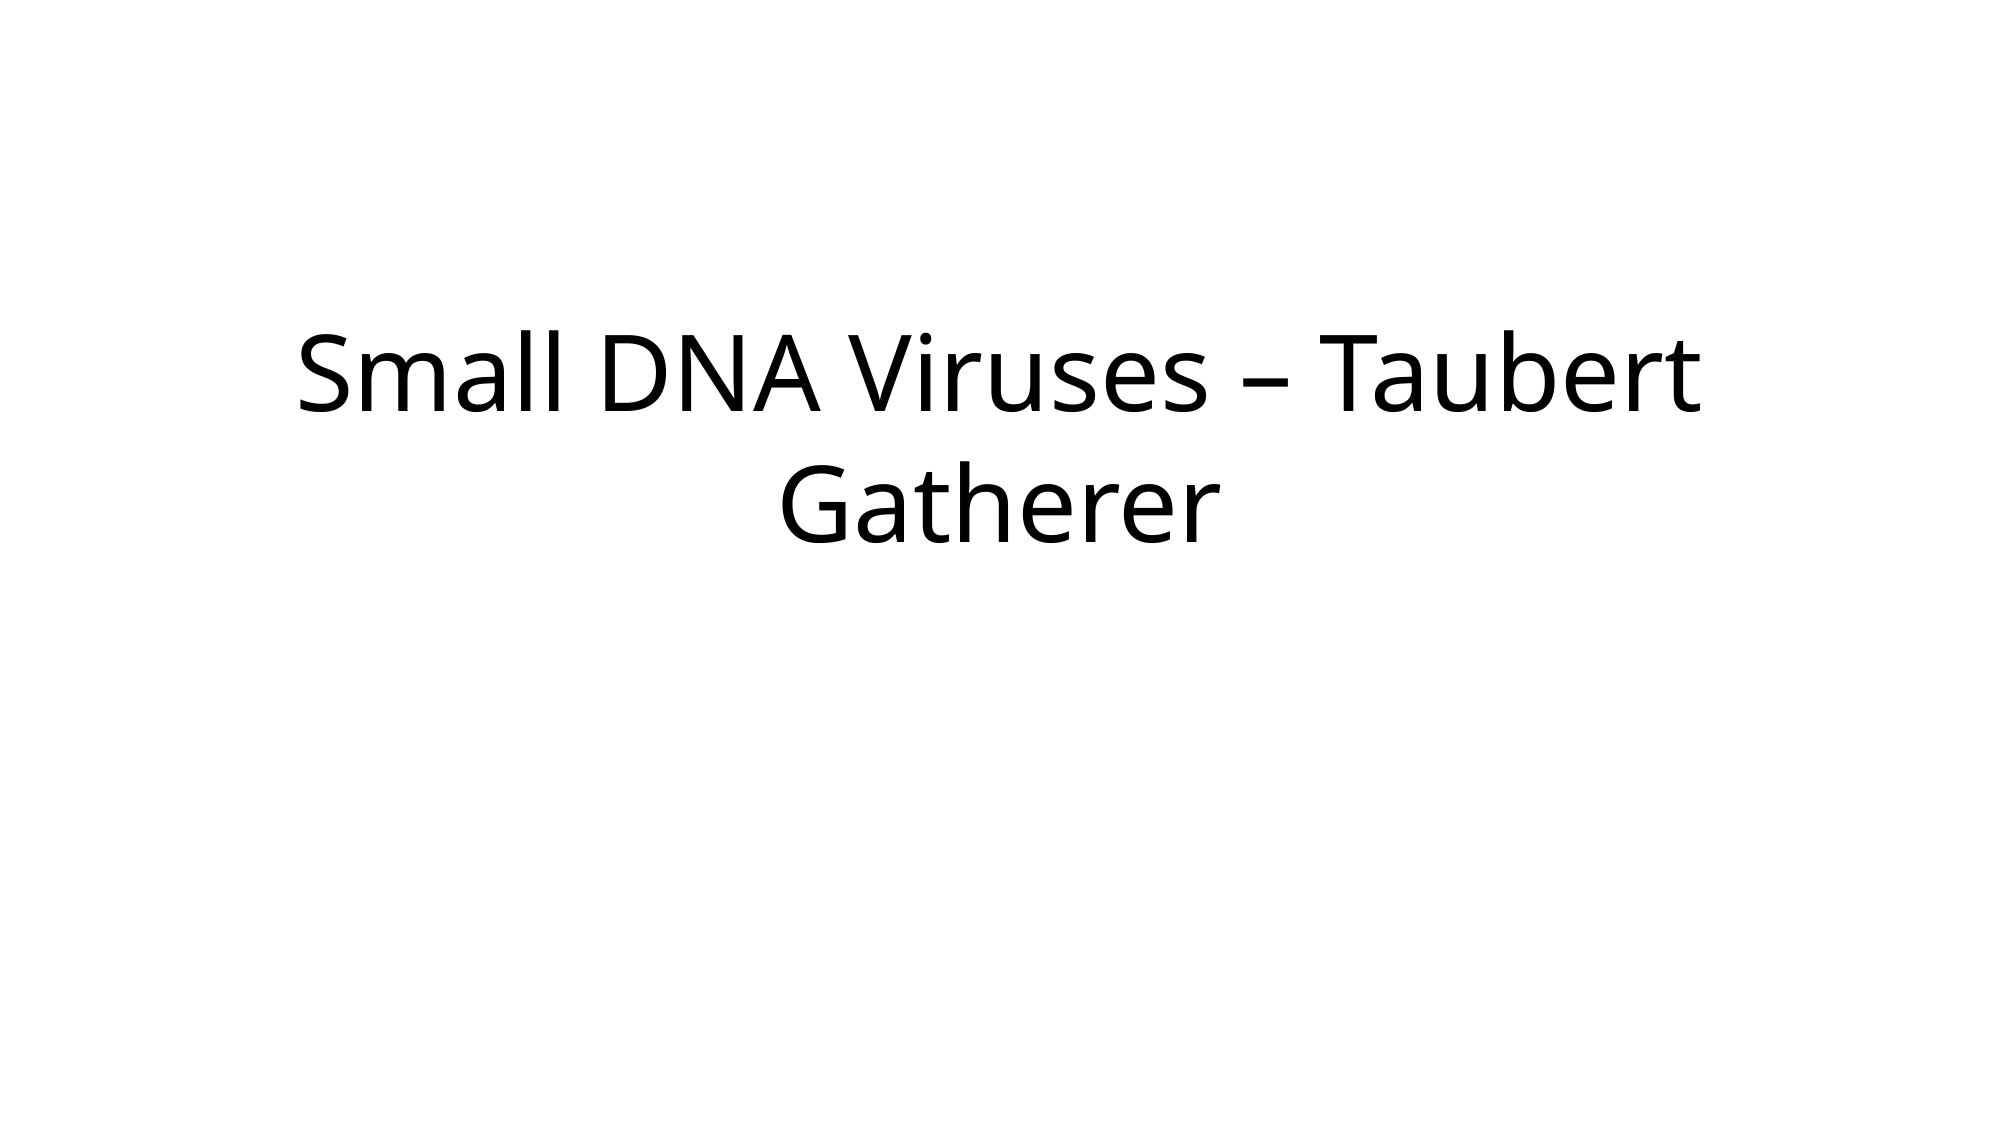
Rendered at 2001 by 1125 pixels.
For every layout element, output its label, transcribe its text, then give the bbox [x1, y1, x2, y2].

title Small DNA Viruses – Taubert Gatherer [249, 184, 1750, 576]
